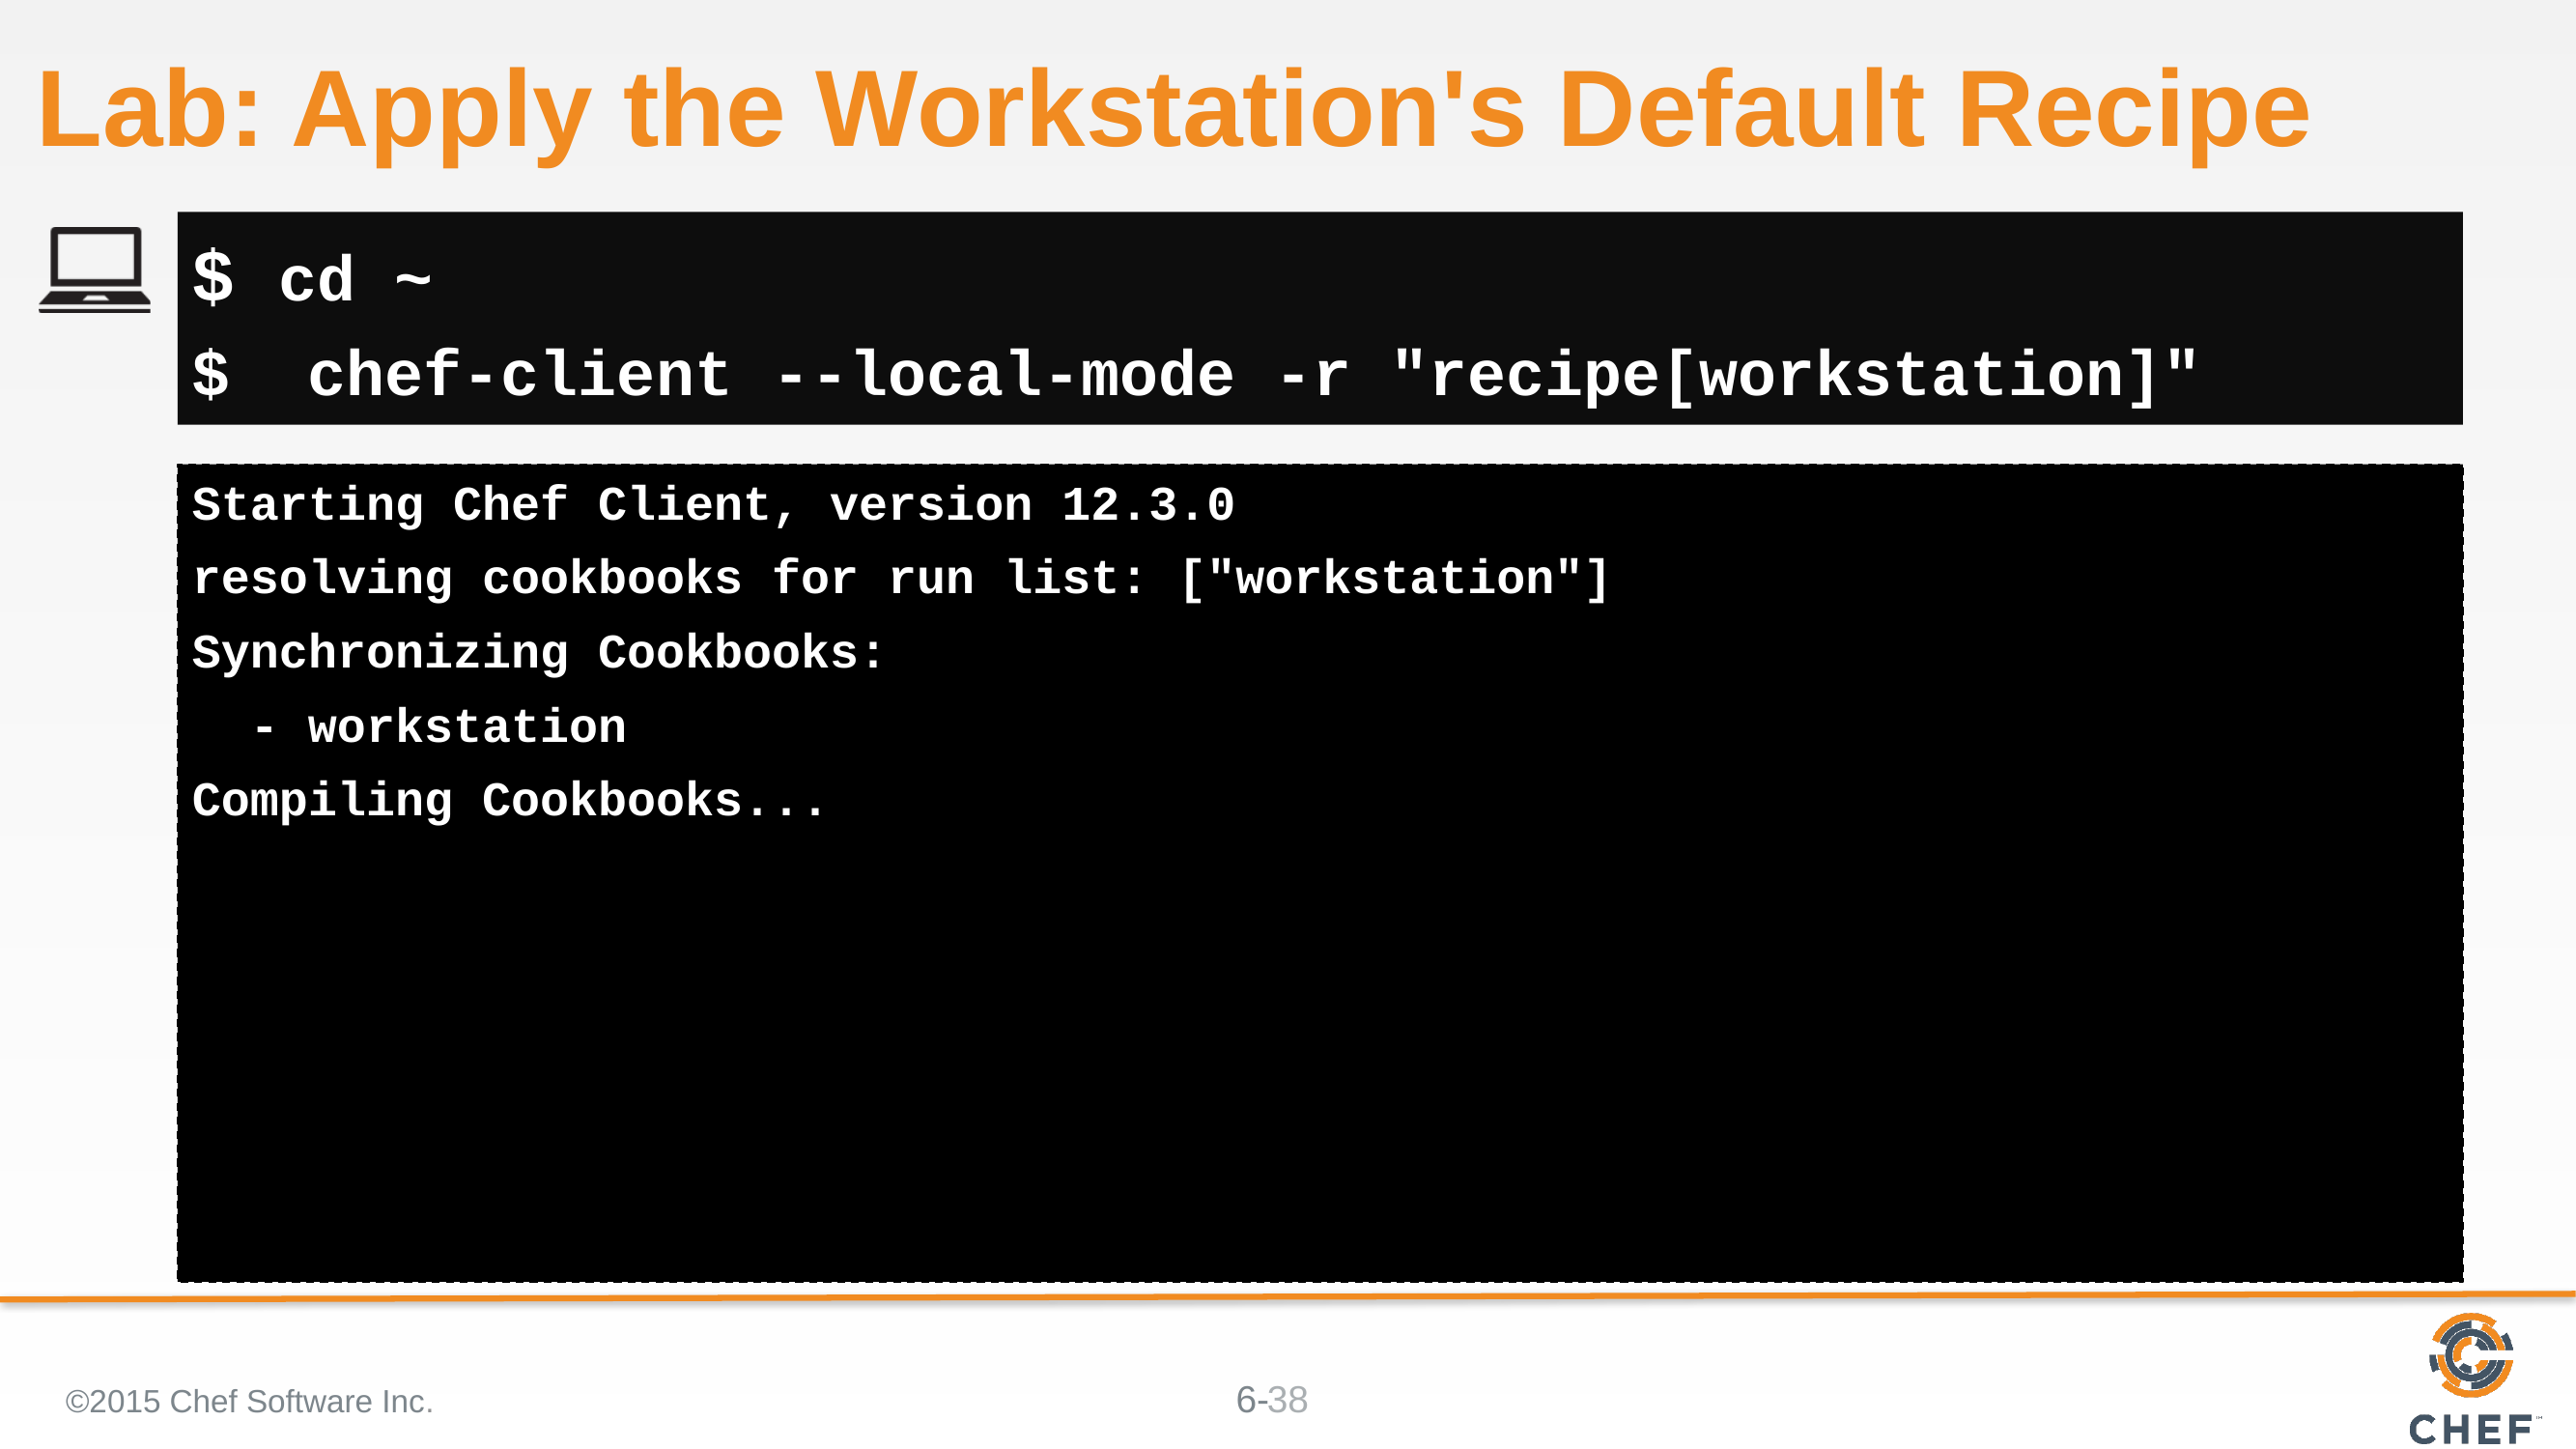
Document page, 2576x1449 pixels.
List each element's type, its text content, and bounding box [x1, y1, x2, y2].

list Starting Chef Client, version 12.3.0 resolving cookbooks for run list: ["workstation"] Synchronizing Cookbooks: - workstation Compiling Cookbooks... [177, 464, 2464, 1283]
picture [2399, 1297, 2550, 1449]
list $ cd ~ $ chef-client --local-mode -r "recipe[workstation]" [177, 212, 2463, 425]
footer ©2015 Chef Software Inc. [51, 1359, 952, 1440]
title Lab: Apply the Workstation's Default Recipe [36, 52, 2576, 173]
slide_number 38 [998, 1359, 1578, 1437]
